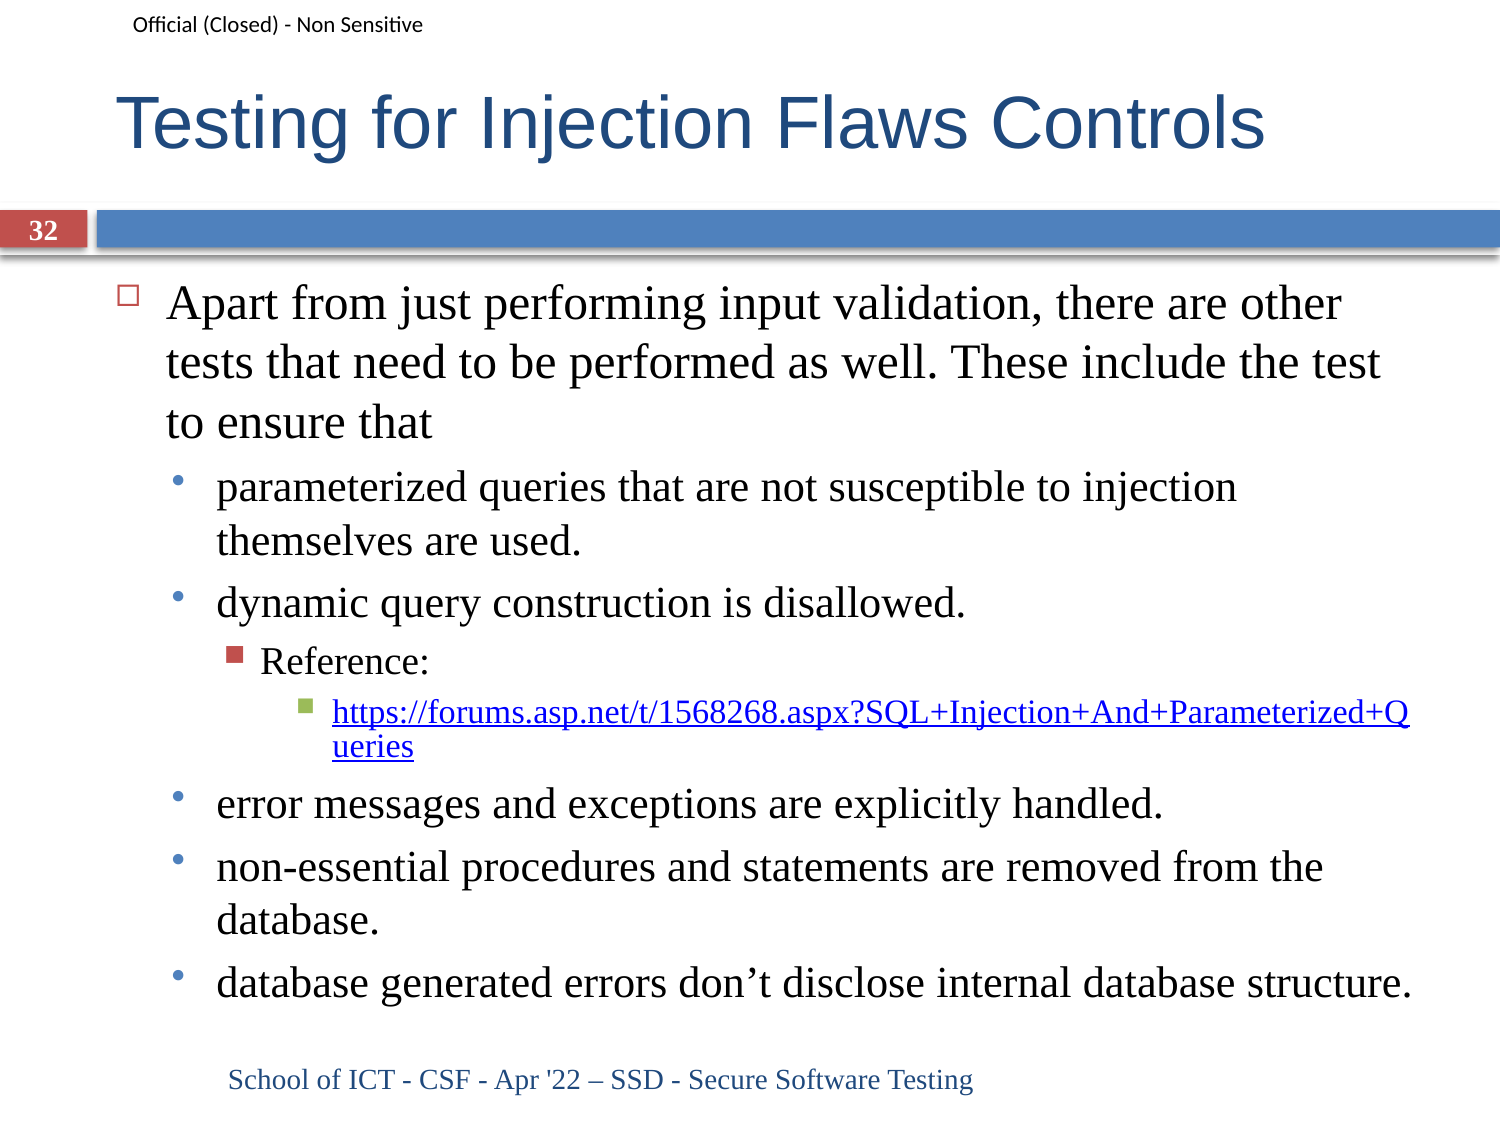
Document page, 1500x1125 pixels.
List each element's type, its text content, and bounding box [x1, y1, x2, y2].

title Testing for Injection Flaws Controls [100, 37, 1438, 200]
footer School of ICT - CSF - Apr '22 – SSD - Secure Software Testing [99, 1048, 990, 1108]
list Apart from just performing input validation, there are other tests that need to be performed as well. These include the test to ensure that parameterized queries that are not susceptible to injection themselves are used. dynamic query construction is disallowed. Reference: https://forums.asp.net/t/1568268.aspx?SQL+Injection+And+Parameterized+Queries error messages and exceptions are explicitly handled. non-essential procedures and statements are removed from the database. database generated errors don’t disclose internal database structure. [100, 262, 1438, 1000]
slide_number 32 [0, 208, 88, 249]
